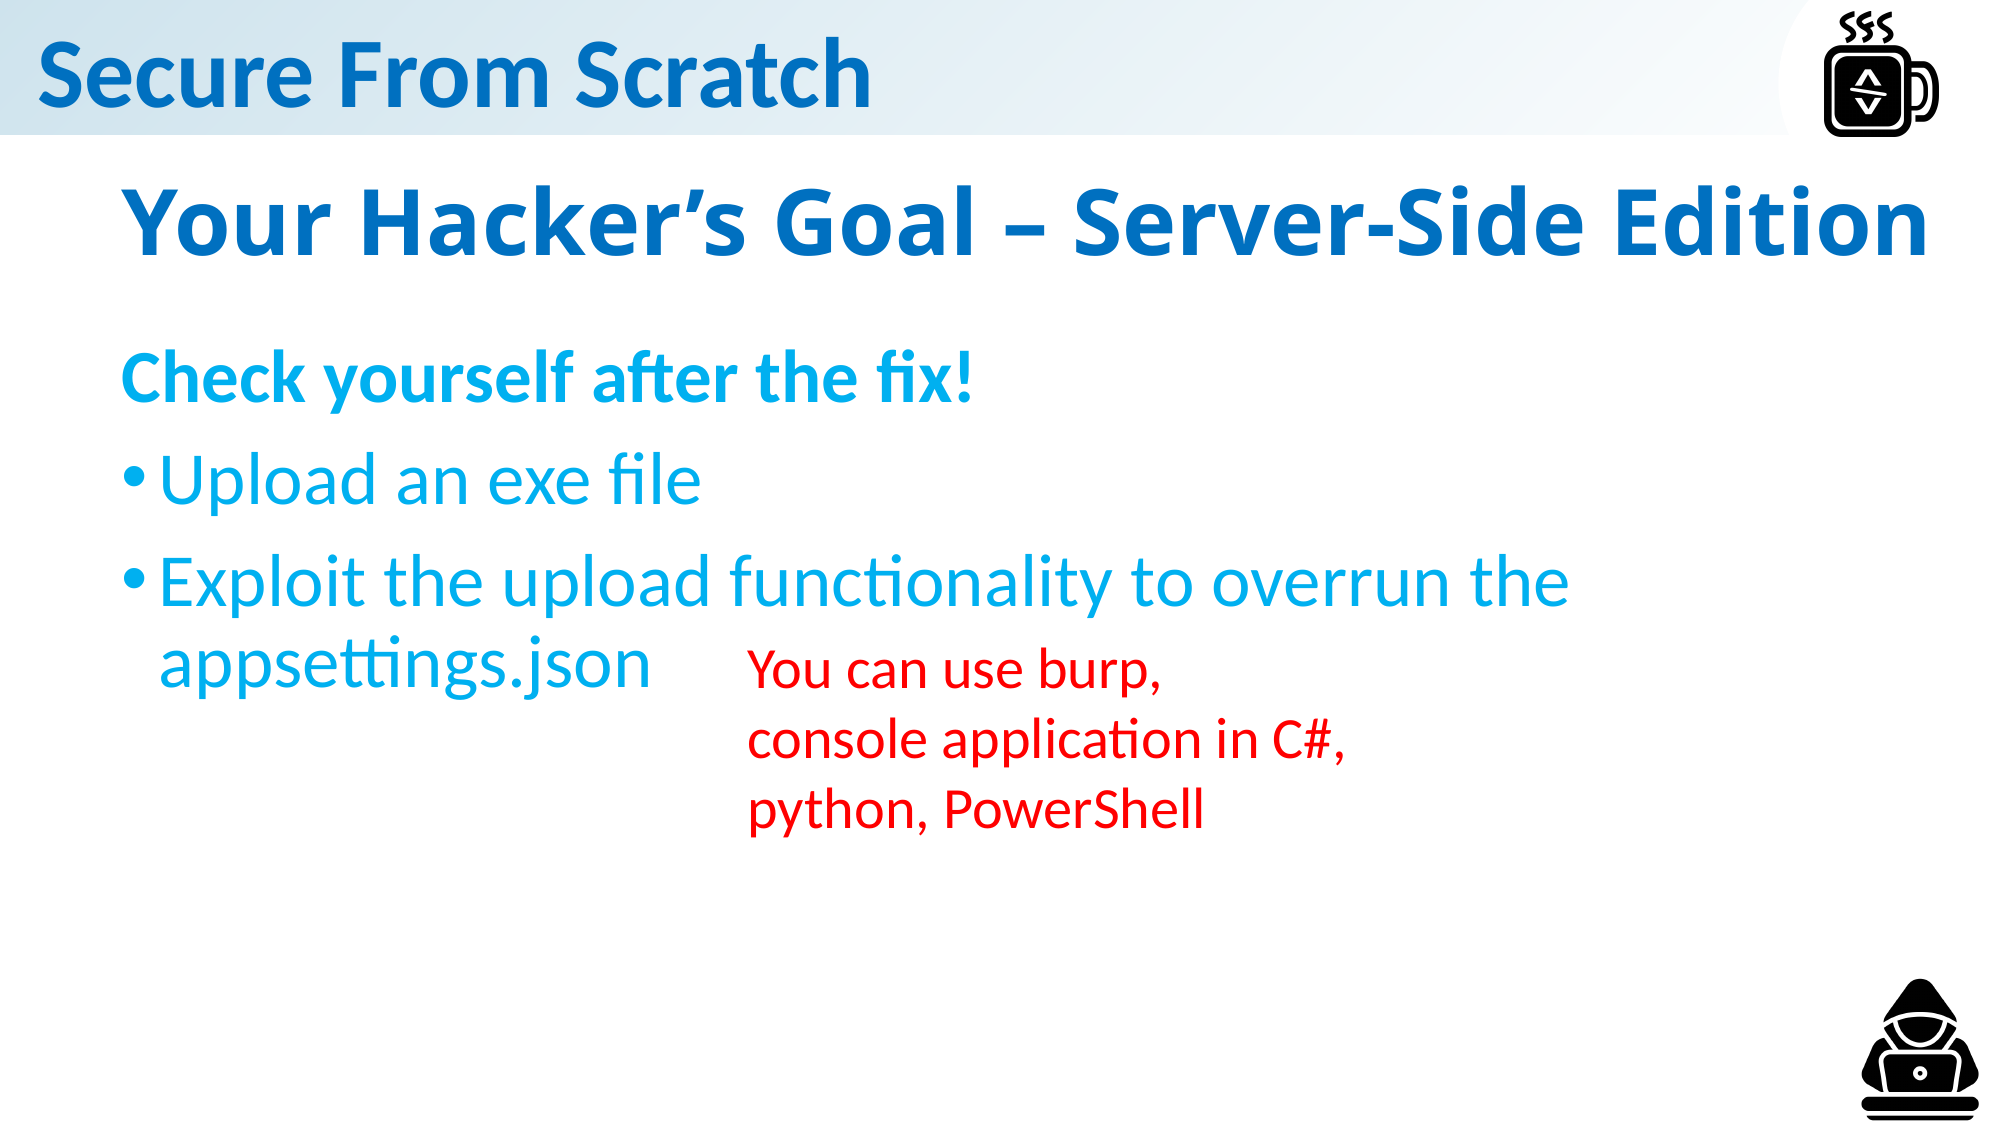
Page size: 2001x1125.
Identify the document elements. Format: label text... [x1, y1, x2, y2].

picture [1844, 974, 1995, 1125]
picture [1824, 11, 1939, 137]
title Your Hacker’s Goal – Server-Side Edition [106, 156, 2000, 296]
list Check yourself after the fix! Upload an exe file Exploit the upload functionality to overrun the appsettings.json [106, 330, 1973, 1085]
text_box You can use burp, console application in C#, python, PowerShell [732, 622, 1375, 848]
text_box [975, 537, 1025, 588]
